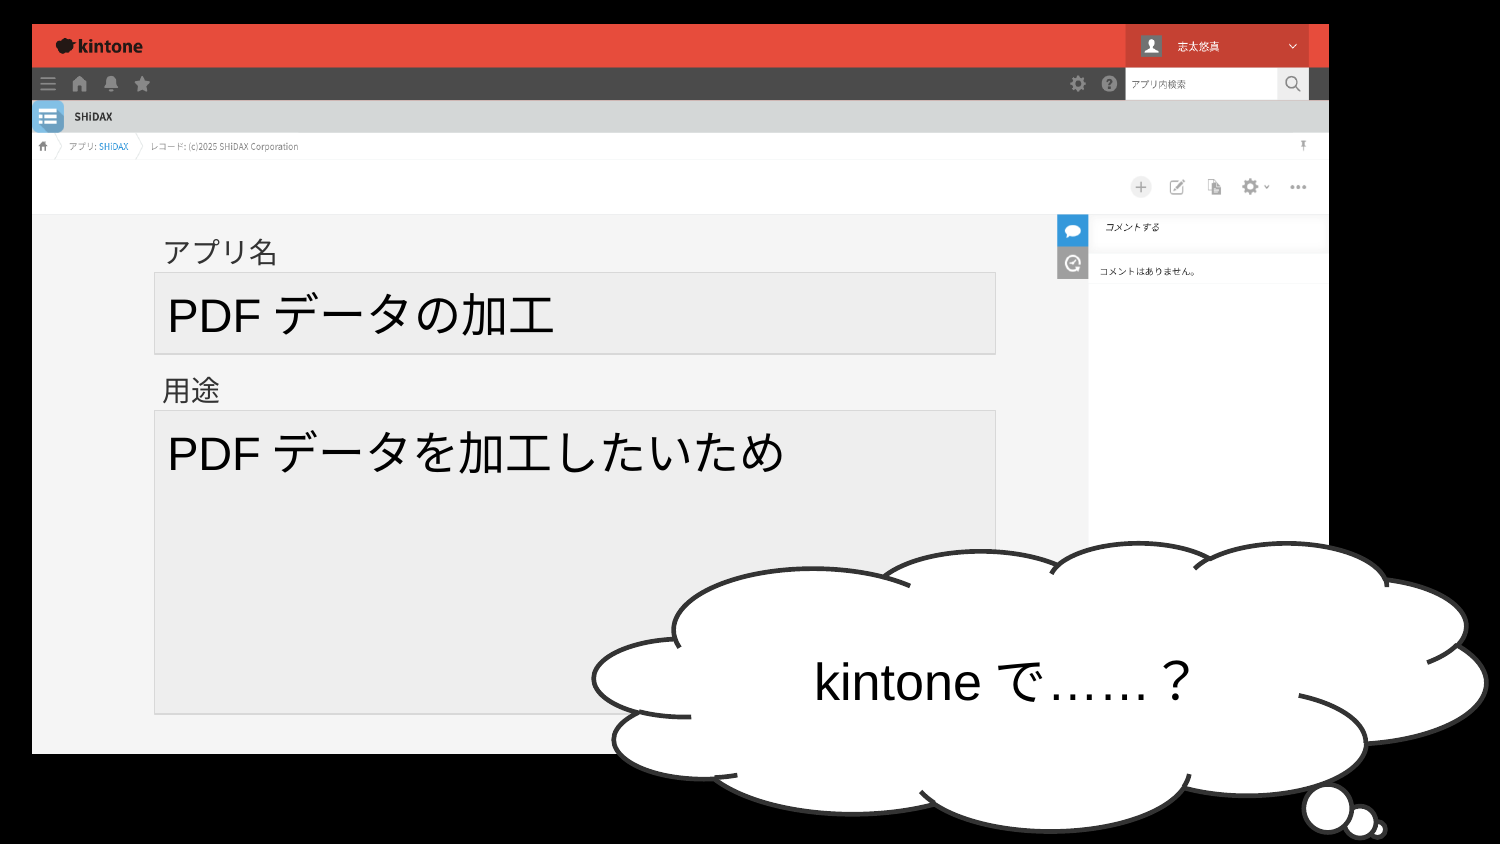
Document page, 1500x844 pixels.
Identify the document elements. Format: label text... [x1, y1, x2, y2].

picture [31, 23, 1330, 754]
text_box [0, 0, 1500, 844]
text_box kintoneで……？ [629, 548, 1487, 839]
